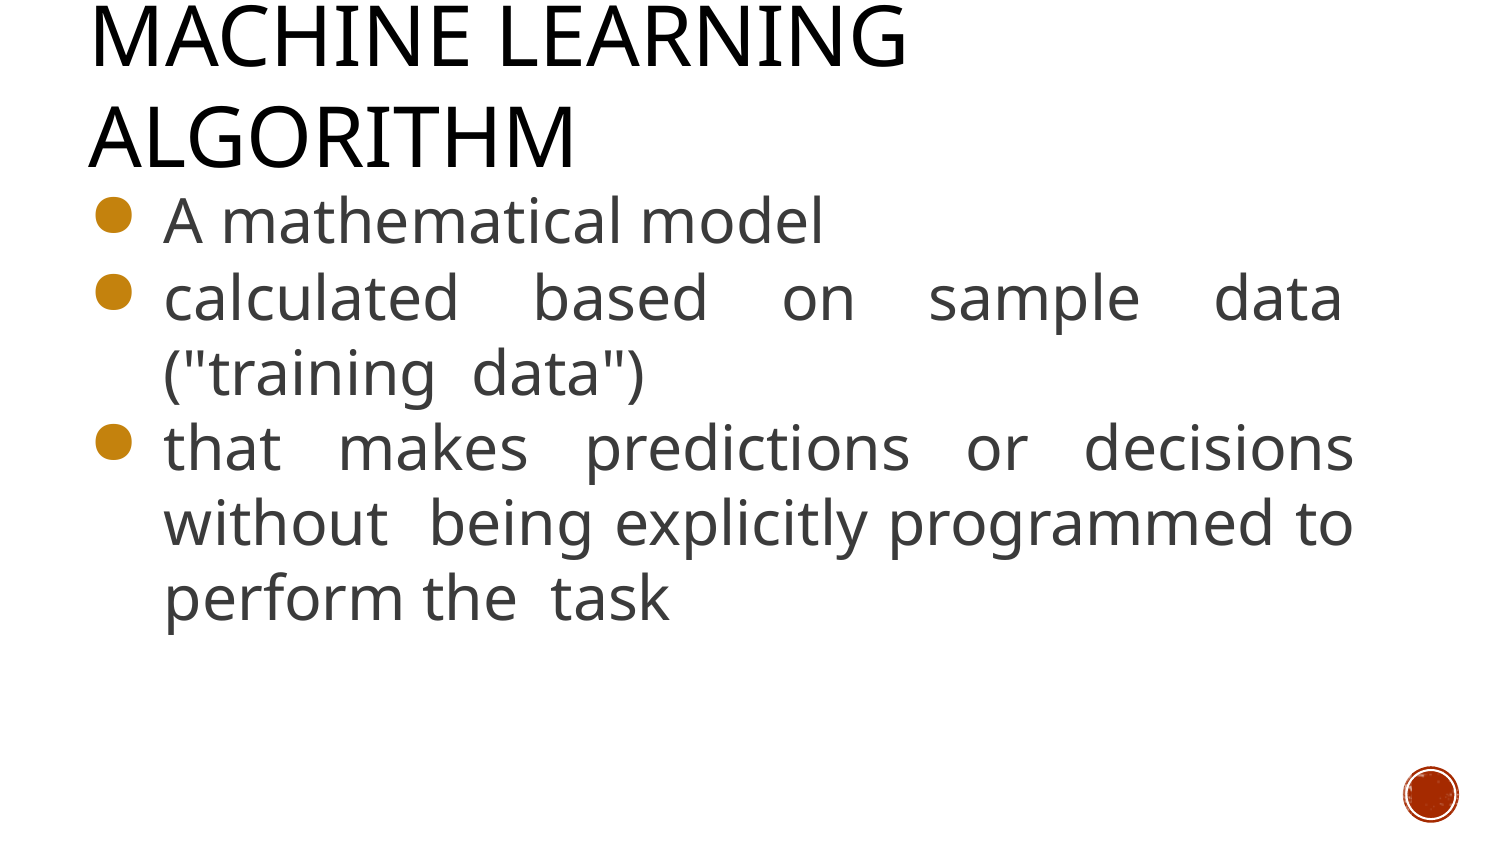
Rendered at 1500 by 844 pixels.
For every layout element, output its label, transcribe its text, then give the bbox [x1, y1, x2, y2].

title Machine Learning Algorithm [86, 0, 1100, 178]
text_box A mathematical model calculated based on sample data ("training data") that makes predictions or decisions without being explicitly programmed to perform the task [86, 178, 1357, 633]
